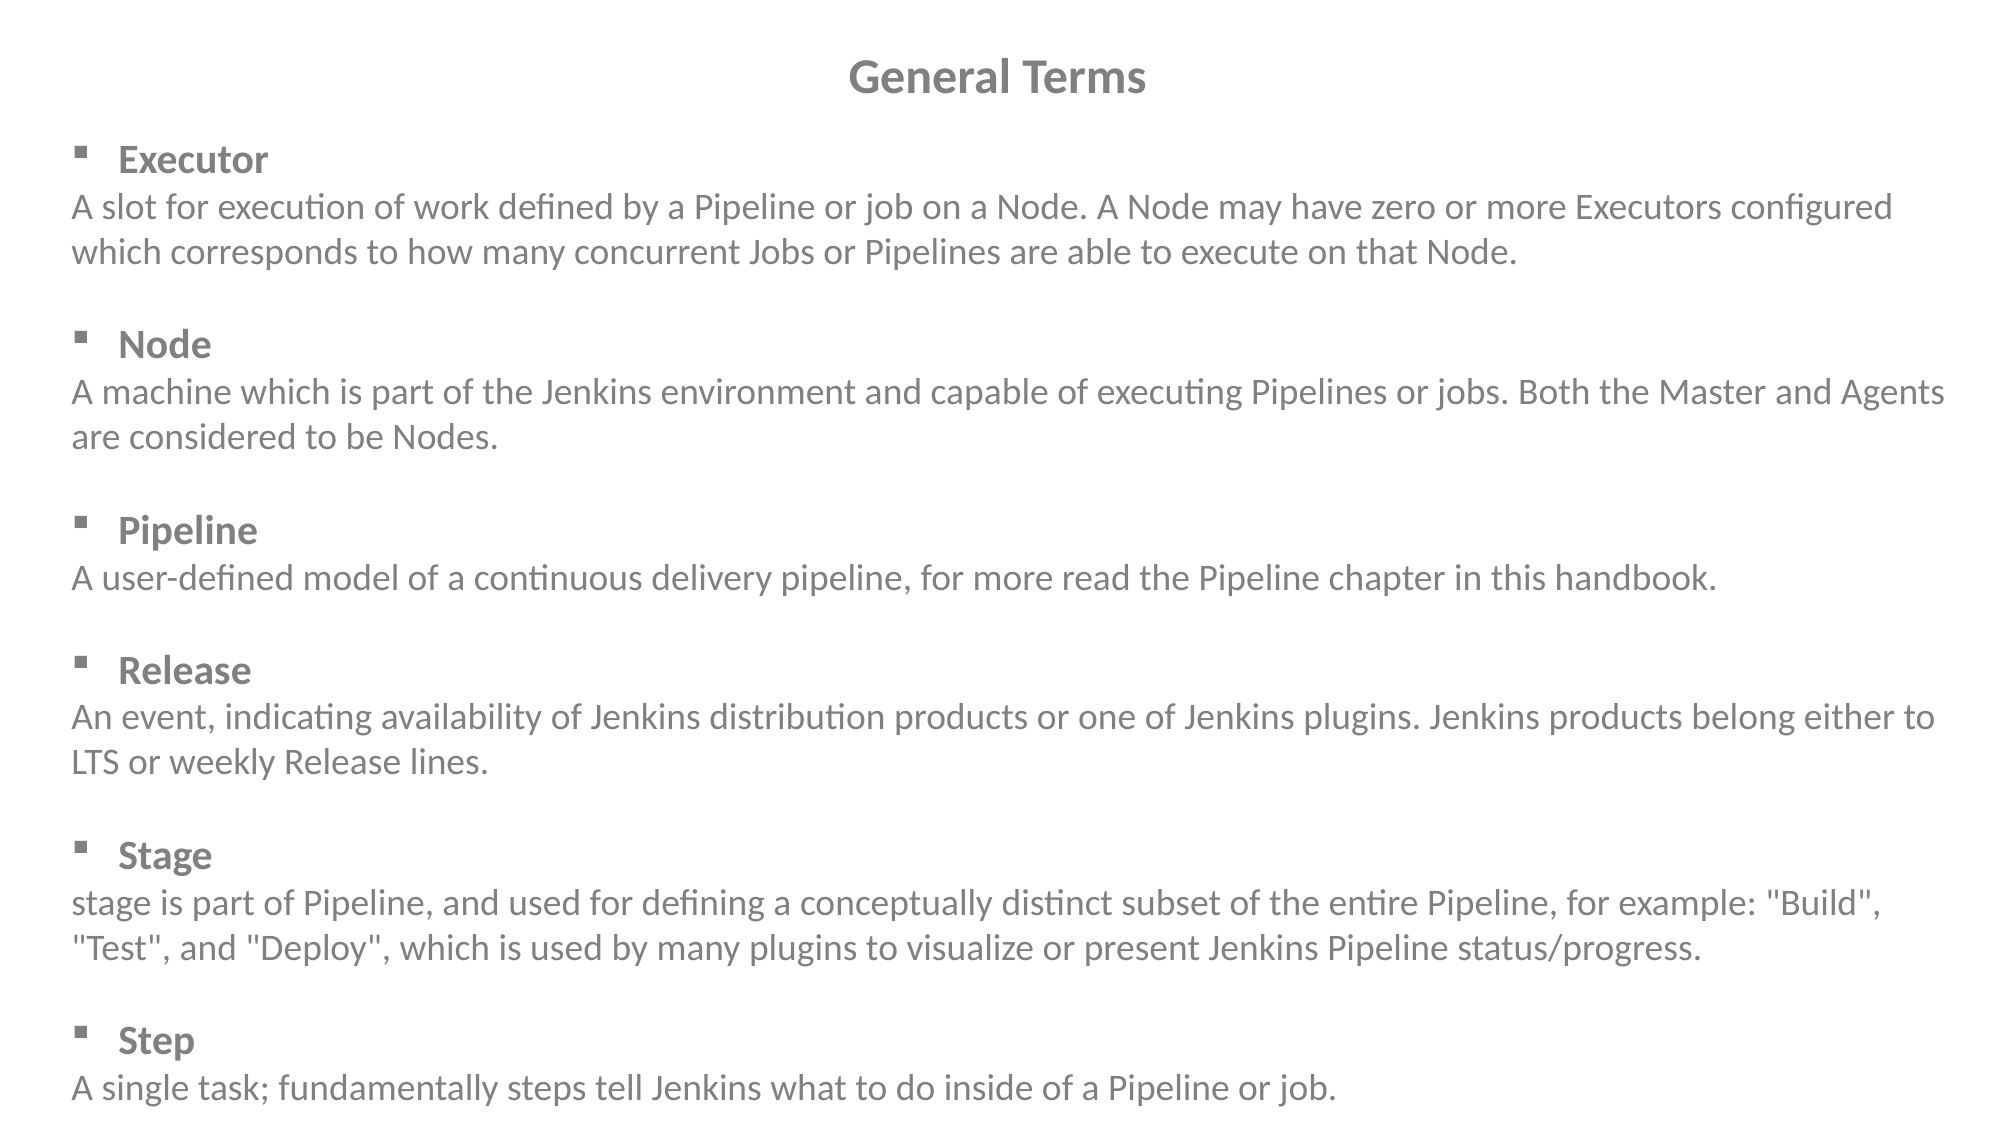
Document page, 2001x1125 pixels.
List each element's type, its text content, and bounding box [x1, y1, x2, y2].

text_box General Terms [21, 36, 1989, 111]
text_box Executor A slot for execution of work defined by a Pipeline or job on a Node. A Node may have zero or more Executors configured which corresponds to how many concurrent Jobs or Pipelines are able to execute on that Node. Node A machine which is part of the Jenkins environment and capable of executing Pipelines or jobs. Both the Master and Agents are considered to be Nodes. Pipeline A user-defined model of a continuous delivery pipeline, for more read the Pipeline chapter in this handbook. Release An event, indicating availability of Jenkins distribution products or one of Jenkins plugins. Jenkins products belong either to LTS or weekly Release lines. Stage stage is part of Pipeline, and used for defining a conceptually distinct subset of the entire Pipeline, for example: "Build", "Test", and "Deploy", which is used by many plugins to visualize or present Jenkins Pipeline status/progress. Step A single task; fundamentally steps tell Jenkins what to do inside of a Pipeline or job. [56, 124, 1975, 1125]
